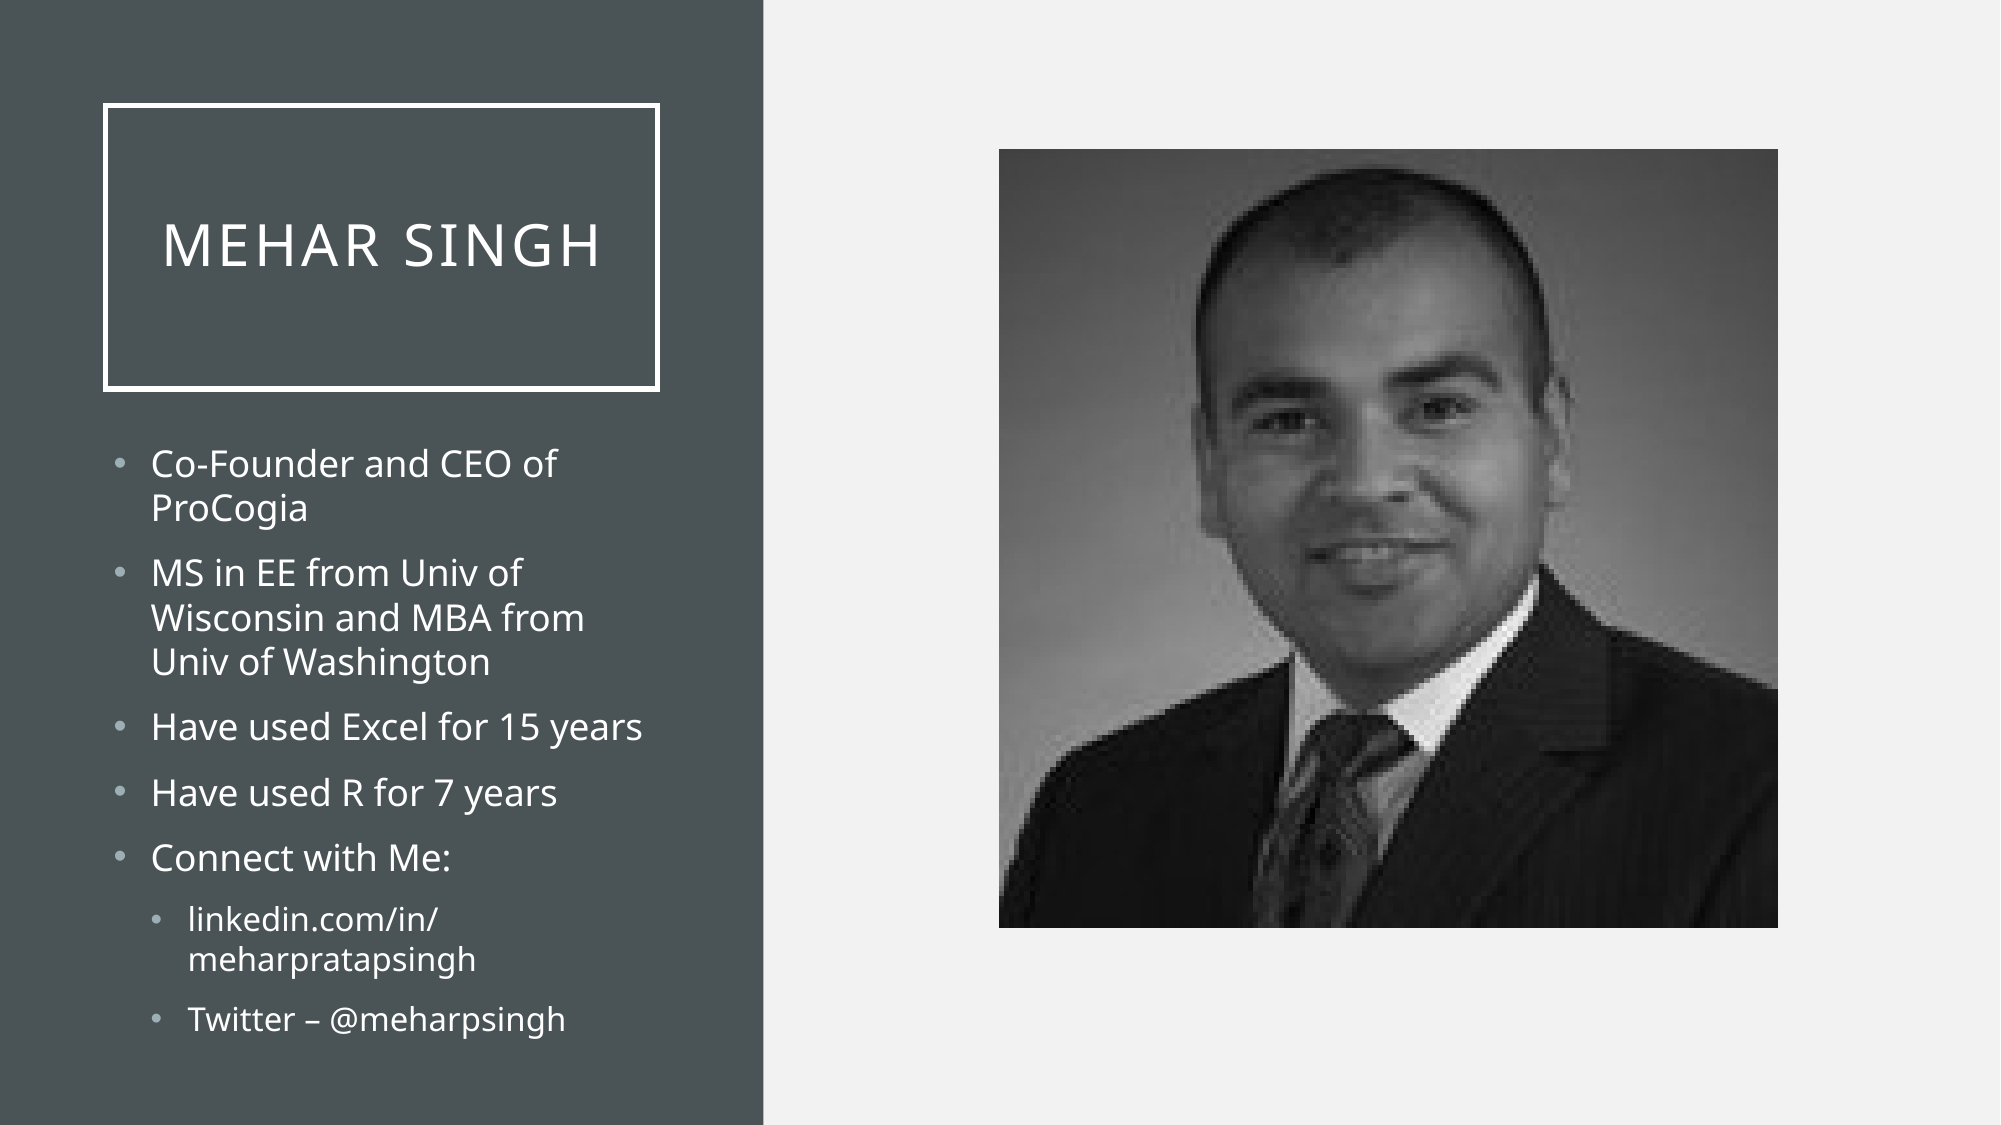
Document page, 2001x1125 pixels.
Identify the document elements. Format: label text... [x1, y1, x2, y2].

list Co-Founder and CEO of ProCogia MS in EE from Univ of Wisconsin and MBA from Univ of Washington Have used Excel for 15 years Have used R for 7 years Connect with Me: linkedin.com/in/meharpratapsingh Twitter – @meharpsingh [98, 432, 665, 1064]
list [999, 149, 1778, 928]
title Mehar Singh [103, 103, 660, 392]
text_box [764, 0, 2000, 1125]
text_box [0, 0, 764, 1125]
